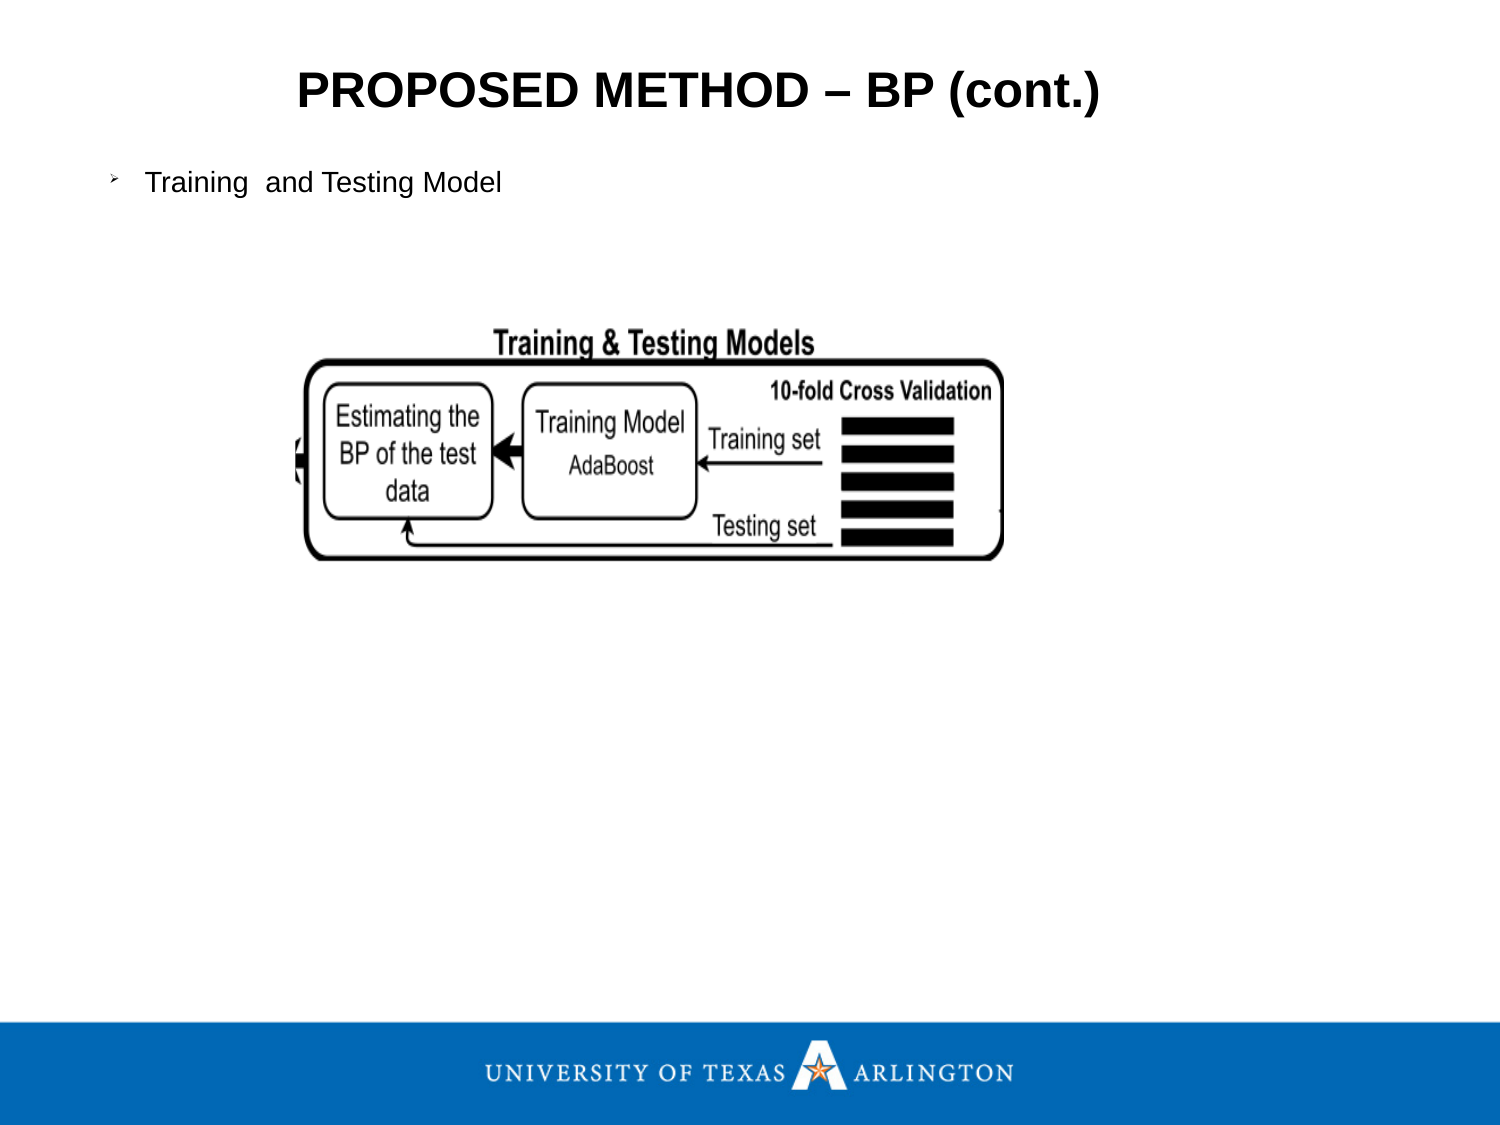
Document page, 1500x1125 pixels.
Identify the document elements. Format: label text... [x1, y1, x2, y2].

text_box [109, 184, 1420, 980]
picture [0, 0, 1500, 1125]
text_box Training and Testing Model [94, 155, 562, 236]
text_box PROPOSED METHOD – BP (cont.) [135, 50, 1263, 165]
